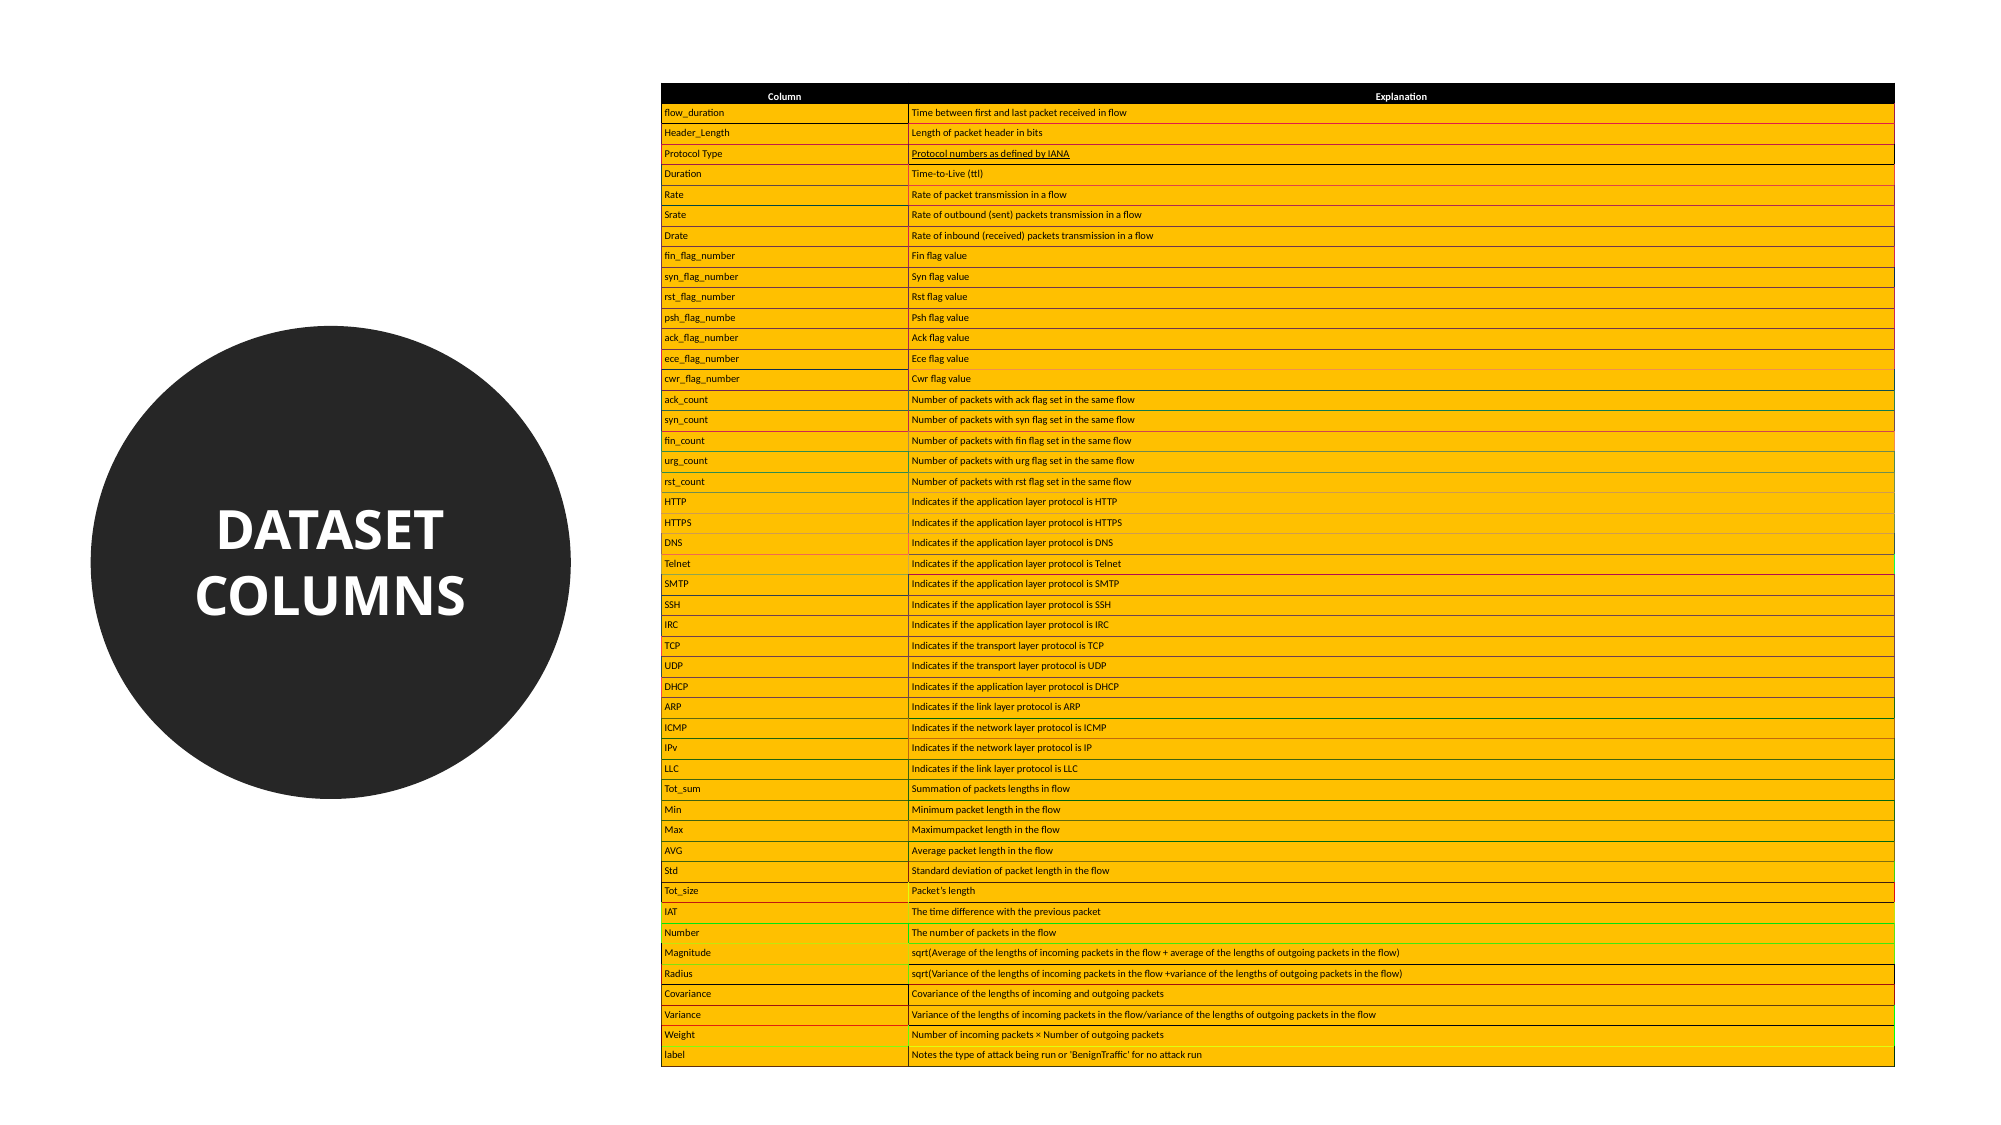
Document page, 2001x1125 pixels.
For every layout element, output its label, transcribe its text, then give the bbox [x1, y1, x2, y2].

table_cell fin_count [662, 432, 908, 451]
table_cell Number [662, 924, 908, 943]
table_cell Rst flag value [909, 288, 1894, 308]
table_cell psh_flag_numbe [662, 309, 908, 328]
table_cell Indicates if the transport layer protocol is UDP [909, 657, 1894, 677]
table_cell Indicates if the application layer protocol is SSH [909, 596, 1894, 615]
table_cell Standard deviation of packet length in the flow [909, 862, 1894, 882]
table_cell UDP [662, 657, 908, 677]
table_cell Srate [662, 206, 908, 226]
table_cell Indicates if the network layer protocol is IP [909, 739, 1894, 759]
table_cell Indicates if the link layer protocol is LLC [909, 760, 1894, 779]
table_cell ICMP [662, 719, 908, 738]
table_cell Fin flag value [909, 247, 1894, 267]
table_cell Protocol numbers as defined by IANA [909, 145, 1894, 164]
table_cell Number of packets with syn flag set in the same flow [909, 411, 1894, 431]
table_cell Magnitude [662, 944, 908, 964]
table_cell Rate of outbound (sent) packets transmission in a flow [909, 206, 1894, 226]
table_cell Indicates if the link layer protocol is ARP [909, 698, 1894, 718]
table_cell Variance [662, 1006, 908, 1025]
table_cell Notes the type of attack being run or 'BenignTraffic' for no attack run [909, 1047, 1894, 1066]
table_cell Minimum packet length in the flow [909, 801, 1894, 820]
table_cell Covariance [662, 985, 908, 1005]
table_cell Variance of the lengths of incoming packets in the flow/variance of the lengths of outgoing packets in the flow [909, 1006, 1894, 1025]
table_cell Psh flag value [909, 309, 1894, 328]
table_cell Time between first and last packet received in flow [909, 104, 1894, 123]
table_cell Ece flag value [909, 350, 1894, 369]
table_cell The number of packets in the flow [909, 924, 1894, 943]
table_cell label [662, 1047, 908, 1066]
table_cell Indicates if the application layer protocol is HTTPS [909, 514, 1894, 533]
table_cell Indicates if the application layer protocol is Telnet [909, 555, 1894, 574]
table_cell Rate of inbound (received) packets transmission in a flow [909, 227, 1894, 246]
table_cell flow_duration [662, 104, 908, 123]
table_cell Number of packets with ack flag set in the same flow [909, 391, 1894, 410]
table_cell Radius [662, 965, 908, 984]
table_cell Indicates if the application layer protocol is HTTP [909, 493, 1894, 513]
table_cell Average packet length in the flow [909, 842, 1894, 861]
table_cell Drate [662, 227, 908, 246]
table_cell Max [662, 821, 908, 841]
table_cell Summation of packets lengths in flow [909, 780, 1894, 800]
table_cell syn_count [662, 411, 908, 431]
table_cell Packet’s length [909, 883, 1894, 902]
table_cell Cwr flag value [909, 370, 1894, 390]
table_cell IRC [662, 616, 908, 636]
table_cell Number of packets with fin flag set in the same flow [909, 432, 1894, 451]
table_cell Tot_sum [662, 780, 908, 800]
table_cell IAT [662, 903, 908, 923]
table_cell Indicates if the transport layer protocol is TCP [909, 637, 1894, 656]
table_cell Indicates if the application layer protocol is DNS [909, 534, 1894, 554]
table_cell Indicates if the application layer protocol is DHCP [909, 678, 1894, 697]
table_cell urg_count [662, 452, 908, 472]
text_box DATASET COLUMNS [105, 340, 557, 785]
table_cell fin_flag_number [662, 247, 908, 267]
table_cell Indicates if the application layer protocol is IRC [909, 616, 1894, 636]
table_cell cwr_flag_number [662, 370, 908, 390]
table_cell Header_Length [662, 124, 908, 144]
table_cell Protocol Type [662, 145, 908, 164]
table_cell SSH [662, 596, 908, 615]
table_cell sqrt(Average of the lengths of incoming packets in the flow + average of the lengths of outgoing packets in the flow) [909, 944, 1894, 964]
table_cell ece_flag_number [662, 350, 908, 369]
table_cell Std [662, 862, 908, 882]
table_cell Indicates if the network layer protocol is ICMP [909, 719, 1894, 738]
table_cell Tot_size [662, 883, 908, 902]
table_cell HTTPS [662, 514, 908, 533]
table_cell sqrt(Variance of the lengths of incoming packets in the flow +variance of the lengths of outgoing packets in the flow) [909, 965, 1894, 984]
table_cell Number of packets with rst flag set in the same flow [909, 473, 1894, 492]
table_cell Ack flag value [909, 329, 1894, 349]
table_cell rst_count [662, 473, 908, 492]
table_cell Indicates if the application layer protocol is SMTP [909, 575, 1894, 595]
table_cell Syn flag value [909, 268, 1894, 287]
table_cell Weight [662, 1026, 908, 1046]
table_cell Min [662, 801, 908, 820]
table_cell Covariance of the lengths of incoming and outgoing packets [909, 985, 1894, 1005]
table_cell Rate [662, 186, 908, 205]
table_cell HTTP [662, 493, 908, 513]
table_cell DNS [662, 534, 908, 554]
table_cell Number of packets with urg flag set in the same flow [909, 452, 1894, 472]
table_cell TCP [662, 637, 908, 656]
table_cell syn_flag_number [662, 268, 908, 287]
table_cell ack_count [662, 391, 908, 410]
table_cell ARP [662, 698, 908, 718]
table_cell LLC [662, 760, 908, 779]
table_cell DHCP [662, 678, 908, 697]
table_cell Maximumpacket length in the flow [909, 821, 1894, 841]
table_header Column [662, 84, 908, 103]
table_cell rst_flag_number [662, 288, 908, 308]
table_cell Number of incoming packets × Number of outgoing packets [909, 1026, 1894, 1046]
table_cell Duration [662, 165, 908, 185]
table_cell Telnet [662, 555, 908, 574]
table_cell Rate of packet transmission in a flow [909, 186, 1894, 205]
table_cell AVG [662, 842, 908, 861]
table_cell SMTP [662, 575, 908, 595]
table_cell IPv [662, 739, 908, 759]
table_cell Time-to-Live (ttl) [909, 165, 1894, 185]
table_cell ack_flag_number [662, 329, 908, 349]
table_cell Length of packet header in bits [909, 124, 1894, 144]
table_header Explanation [909, 84, 1894, 103]
table_cell The time difference with the previous packet [909, 903, 1894, 923]
